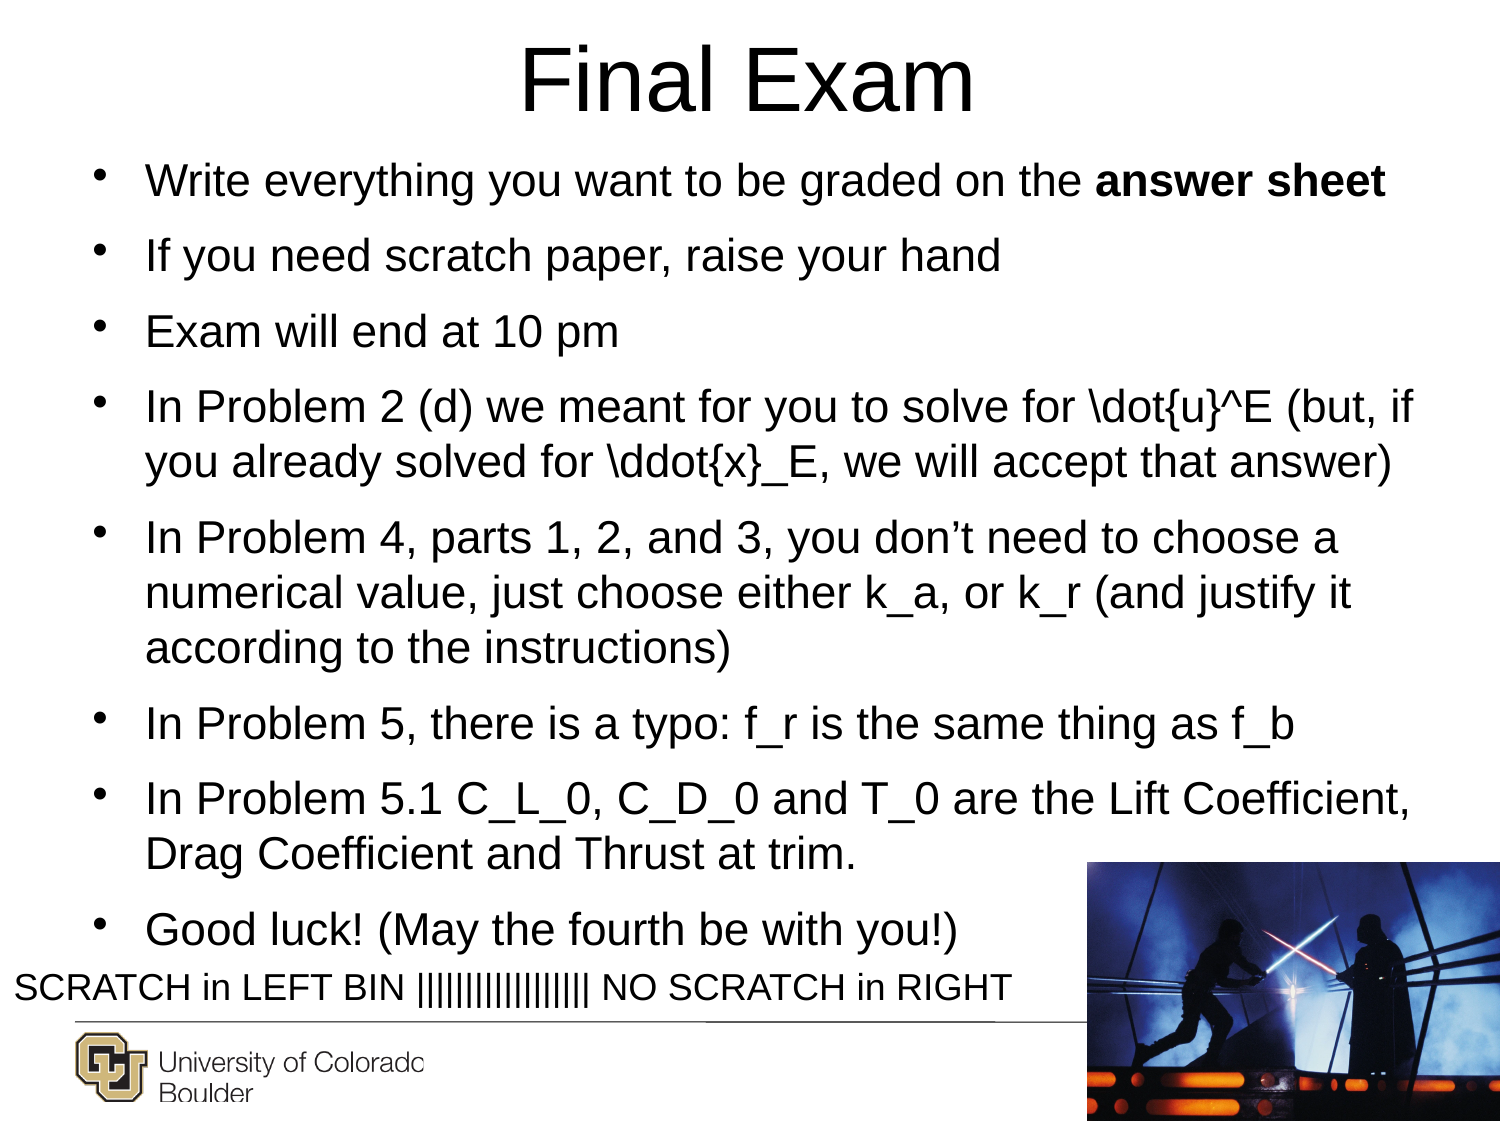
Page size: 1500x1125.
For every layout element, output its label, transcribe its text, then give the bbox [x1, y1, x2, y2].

title Final Exam [37, 0, 1458, 150]
text_box SCRATCH in LEFT BIN |||||||||||||||||| NO SCRATCH in RIGHT [0, 955, 1029, 1013]
picture [1087, 862, 1500, 1121]
list Write everything you want to be graded on the answer sheet If you need scratch paper, raise your hand Exam will end at 10 pm In Problem 2 (d) we meant for you to solve for \dot{u}^E (but, if you already solved for \ddot{x}_E, we will accept that answer) In Problem 4, parts 1, 2, and 3, you don’t need to choose a numerical value, just choose either k_a, or k_r (and justify it according to the instructions) In Problem 5, there is a typo: f_r is the same thing as f_b In Problem 5.1 C_L_0, C_D_0 and T_0 are the Lift Coefficient, Drag Coefficient and Thrust at trim. Good luck! (May the fourth be with you!) [75, 149, 1425, 1013]
